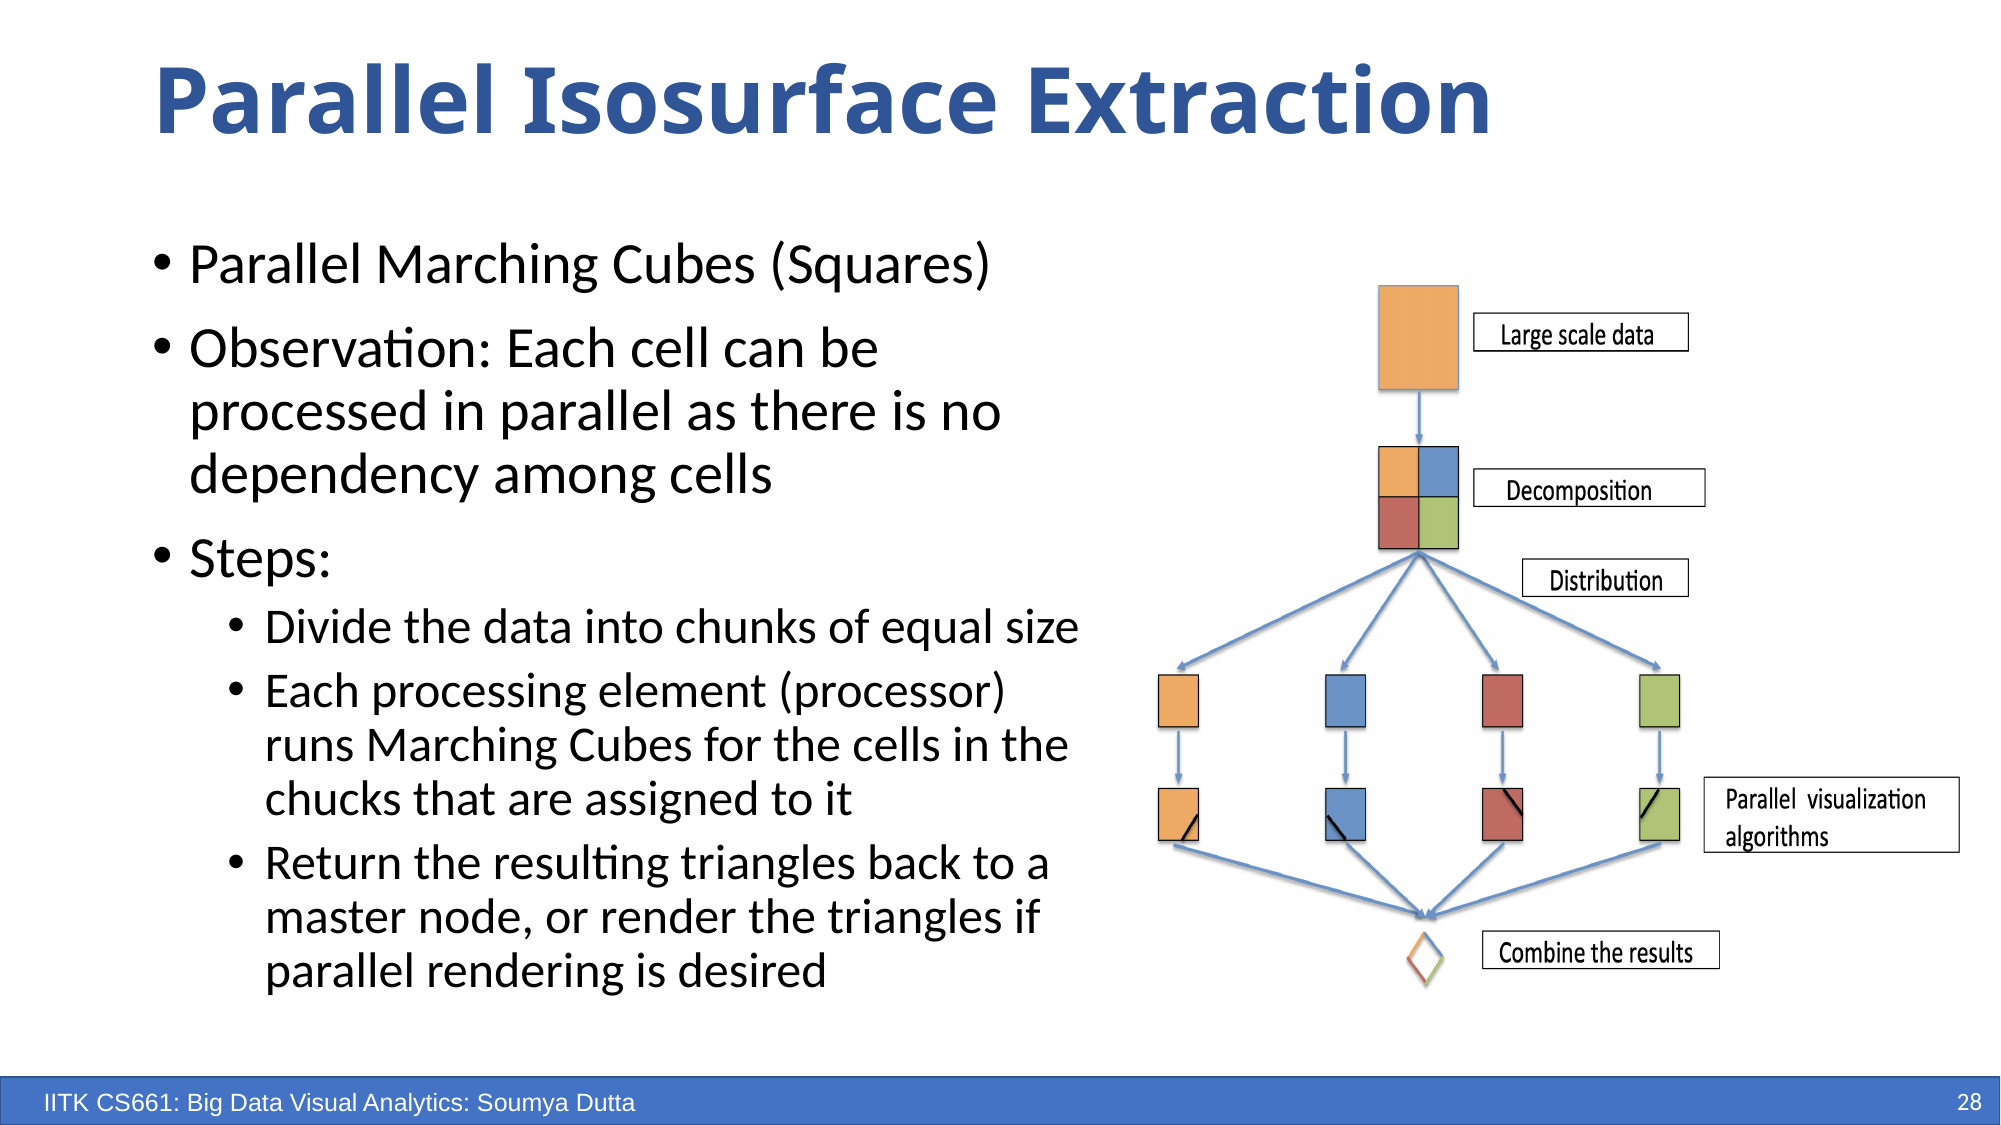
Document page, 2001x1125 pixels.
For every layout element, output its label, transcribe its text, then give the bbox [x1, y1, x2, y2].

list Parallel Marching Cubes (Squares) Observation: Each cell can be processed in parallel as there is no dependency among cells Steps: Divide the data into chunks of equal size Each processing element (processor) runs Marching Cubes for the cells in the chucks that are assigned to it Return the resulting triangles back to a master node, or render the triangles if parallel rendering is desired [137, 225, 1122, 1043]
title Parallel Isosurface Extraction [137, 35, 1863, 173]
picture [1088, 271, 1967, 997]
